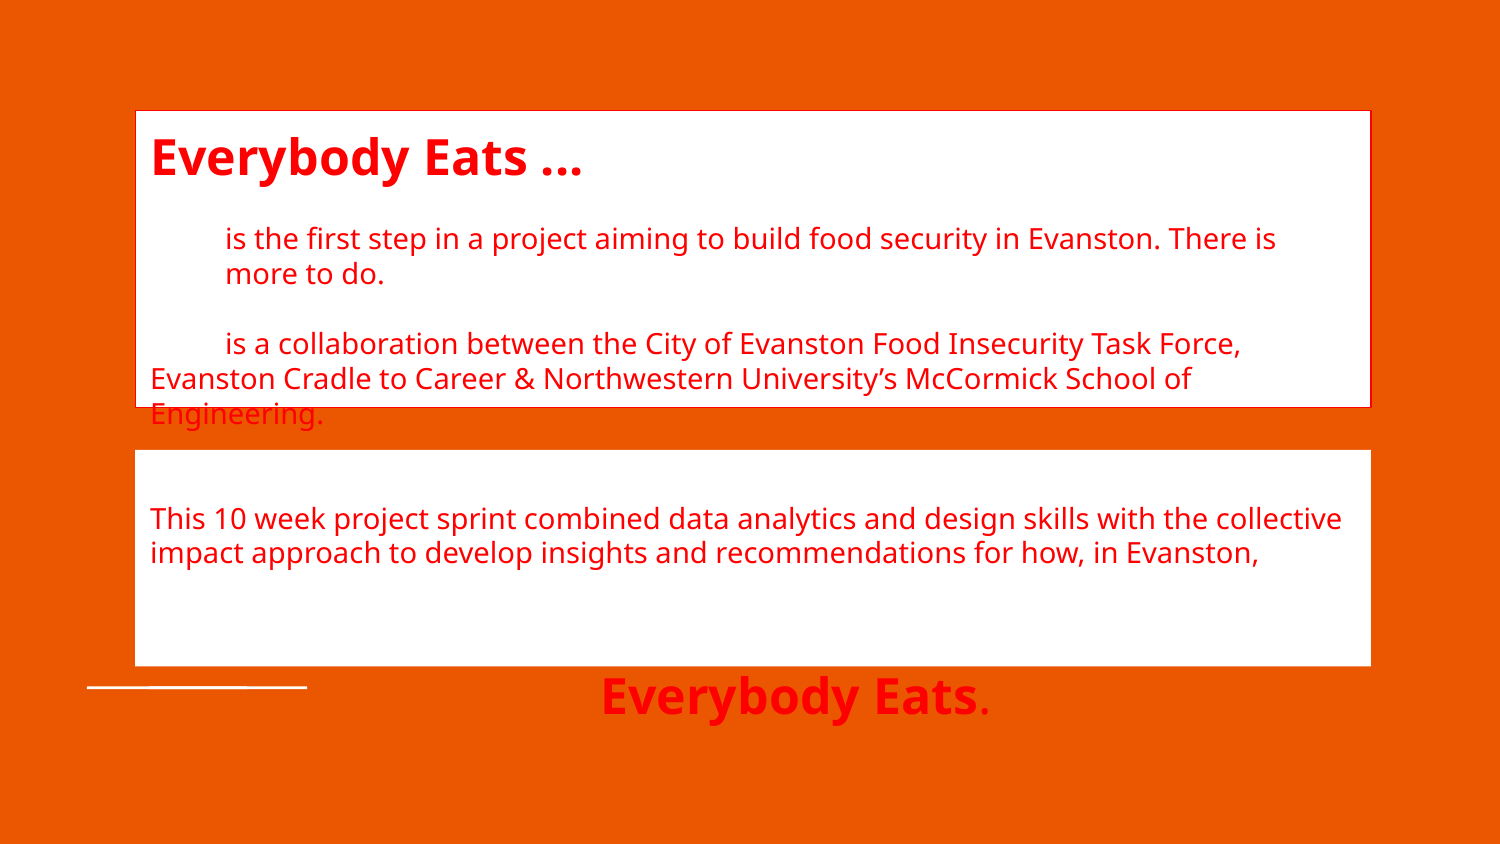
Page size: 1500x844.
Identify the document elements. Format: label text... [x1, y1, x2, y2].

text_box This 10 week project sprint combined data analytics and design skills with the collective impact approach to develop insights and recommendations for how, in Evanston, Everybody Eats. [135, 449, 1371, 667]
text_box Everybody Eats ... is the first step in a project aiming to build food security in Evanston. There is more to do. is a collaboration between the City of Evanston Food Insecurity Task Force, Evanston Cradle to Career & Northwestern University’s McCormick School of Engineering. [135, 110, 1372, 408]
